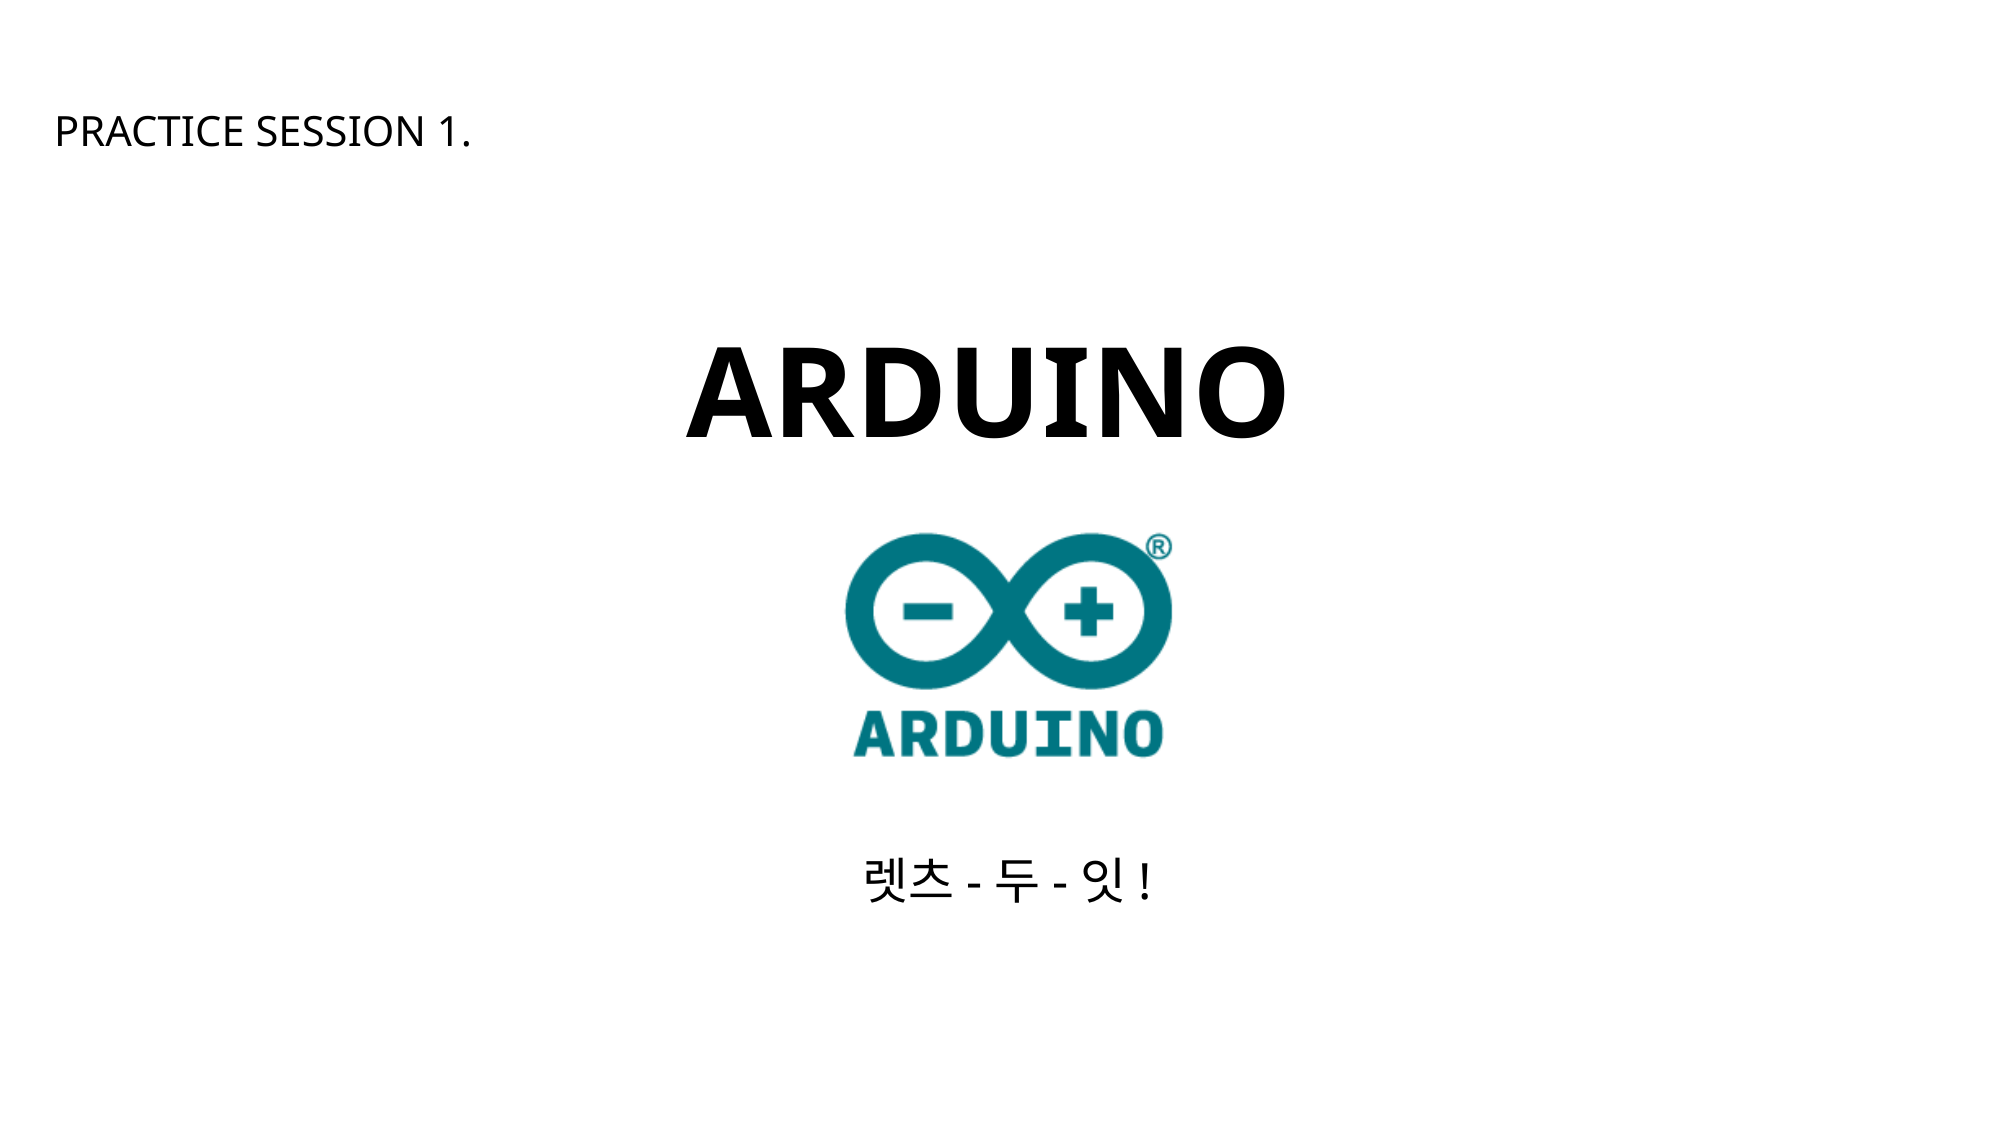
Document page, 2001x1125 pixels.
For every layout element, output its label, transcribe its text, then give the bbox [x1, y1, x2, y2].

text_box PRACTICE SESSION 1. [39, 97, 498, 162]
text_box ARDUINO [671, 305, 1308, 470]
picture [820, 502, 1195, 788]
text_box 렛츠-두-잇! [847, 842, 1167, 918]
